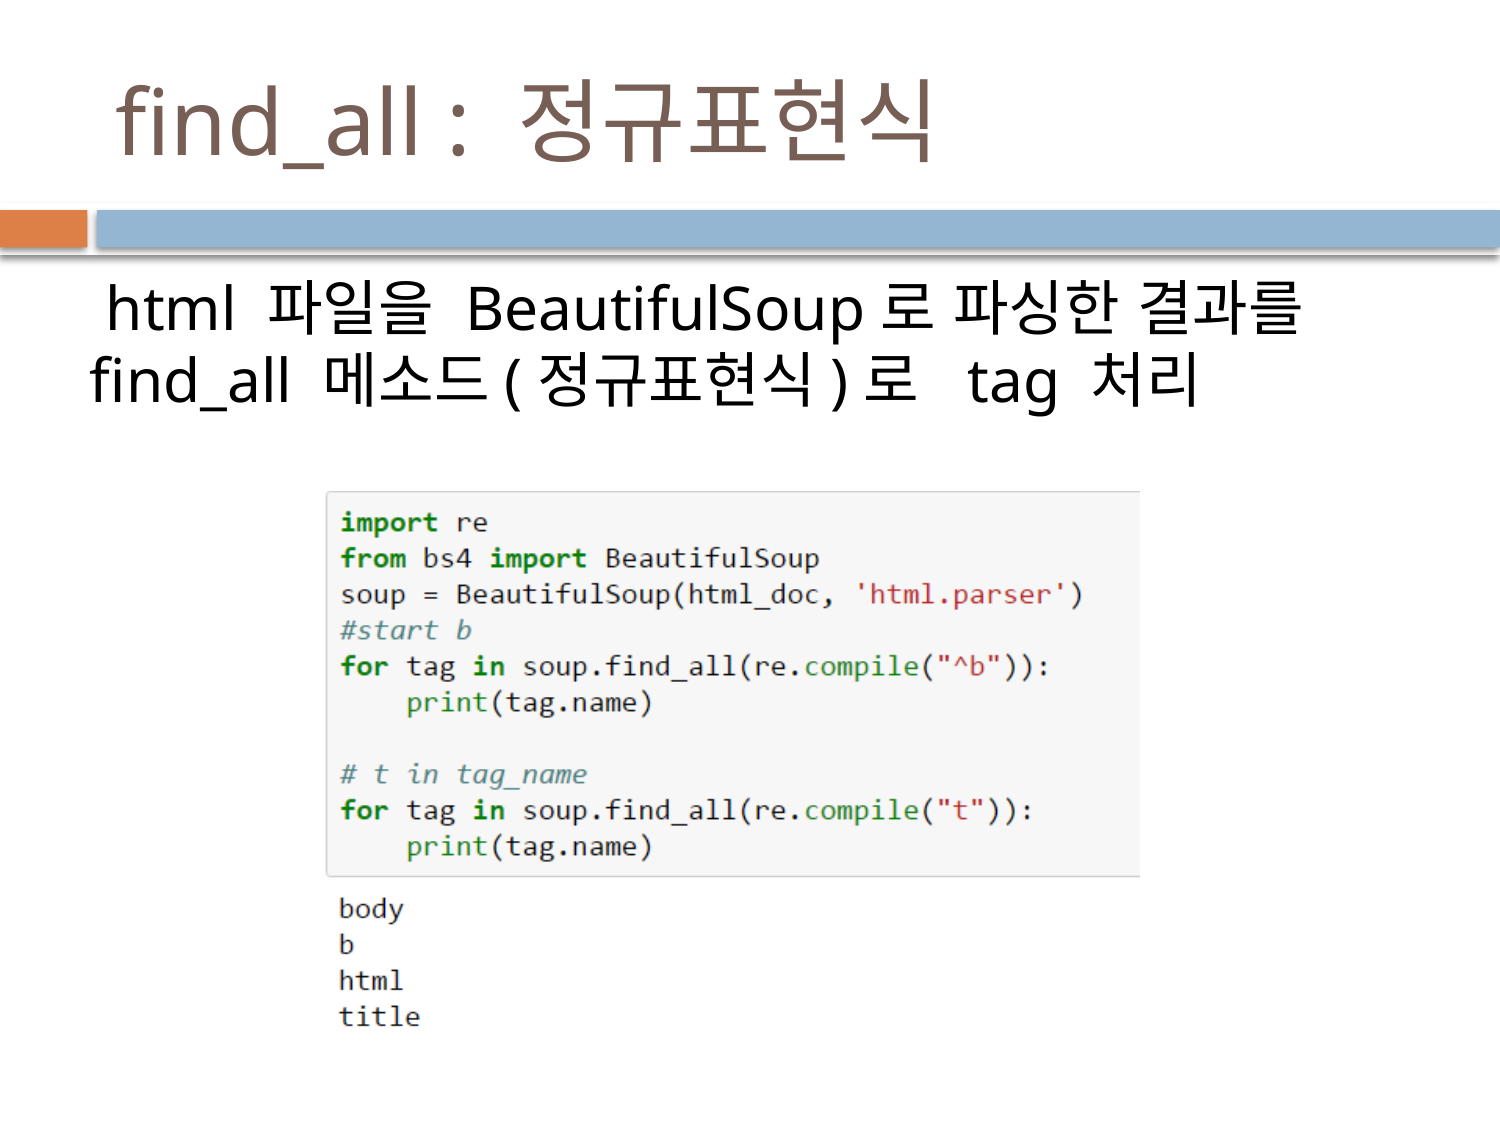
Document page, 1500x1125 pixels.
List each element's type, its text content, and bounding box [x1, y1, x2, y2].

picture [312, 491, 1140, 1045]
title find_all : 정규표현식 [100, 37, 1438, 200]
list html 파일을 BeautifulSoup로 파싱한 결과를 find_all 메소드(정규표현식)로 tag 처리 [75, 262, 1425, 492]
